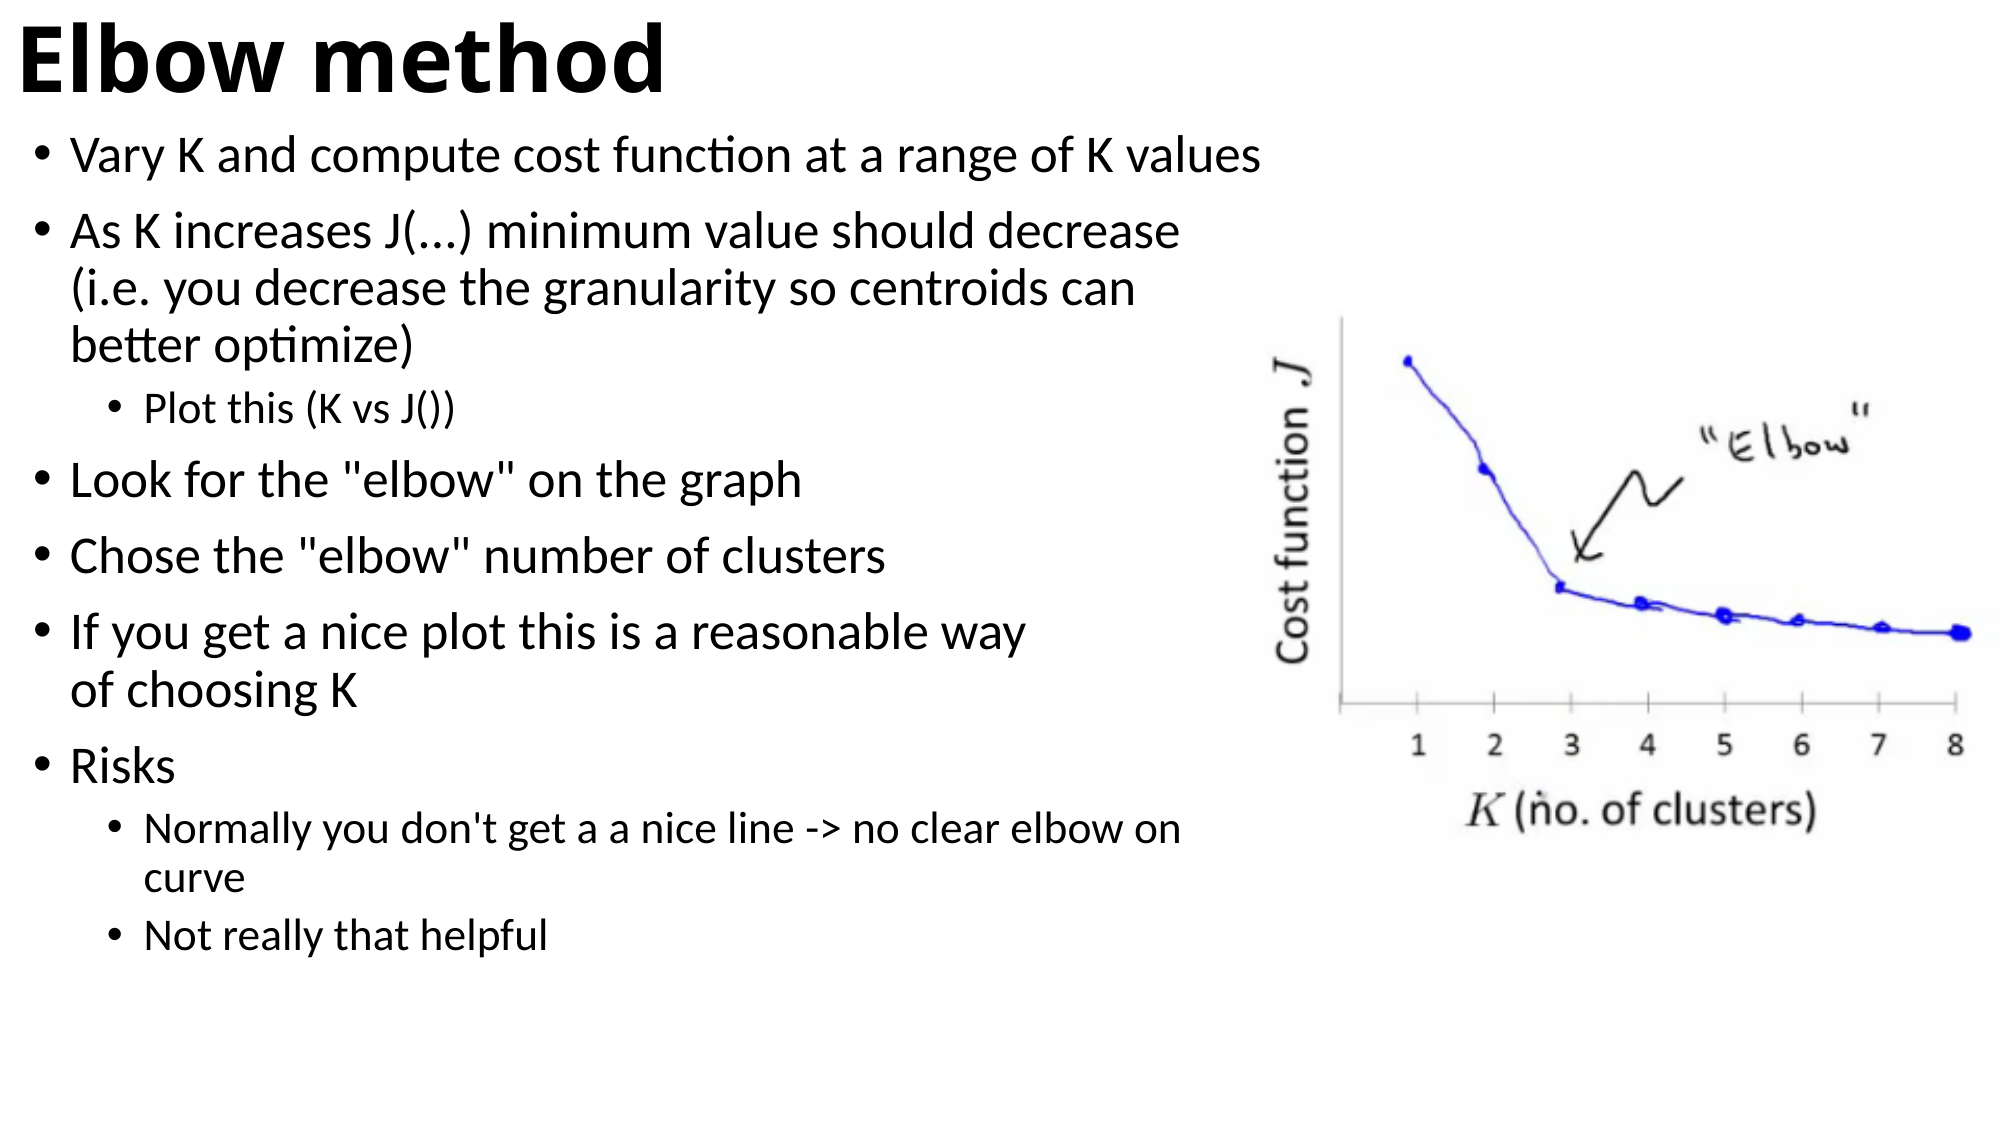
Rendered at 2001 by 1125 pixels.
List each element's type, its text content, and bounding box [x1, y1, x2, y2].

picture [1254, 309, 2000, 866]
title Elbow method [0, 0, 1725, 172]
list Vary K and compute cost function at a range of K values As K increases J(...) minimum value should decrease (i.e. you decrease the granularity so centroids can better optimize) Plot this (K vs J()) Look for the "elbow" on the graph Chose the "elbow" number of clusters If you get a nice plot this is a reasonable way of choosing K Risks Normally you don't get a a nice line -> no clear elbow on curve Not really that helpful [18, 119, 1287, 1011]
